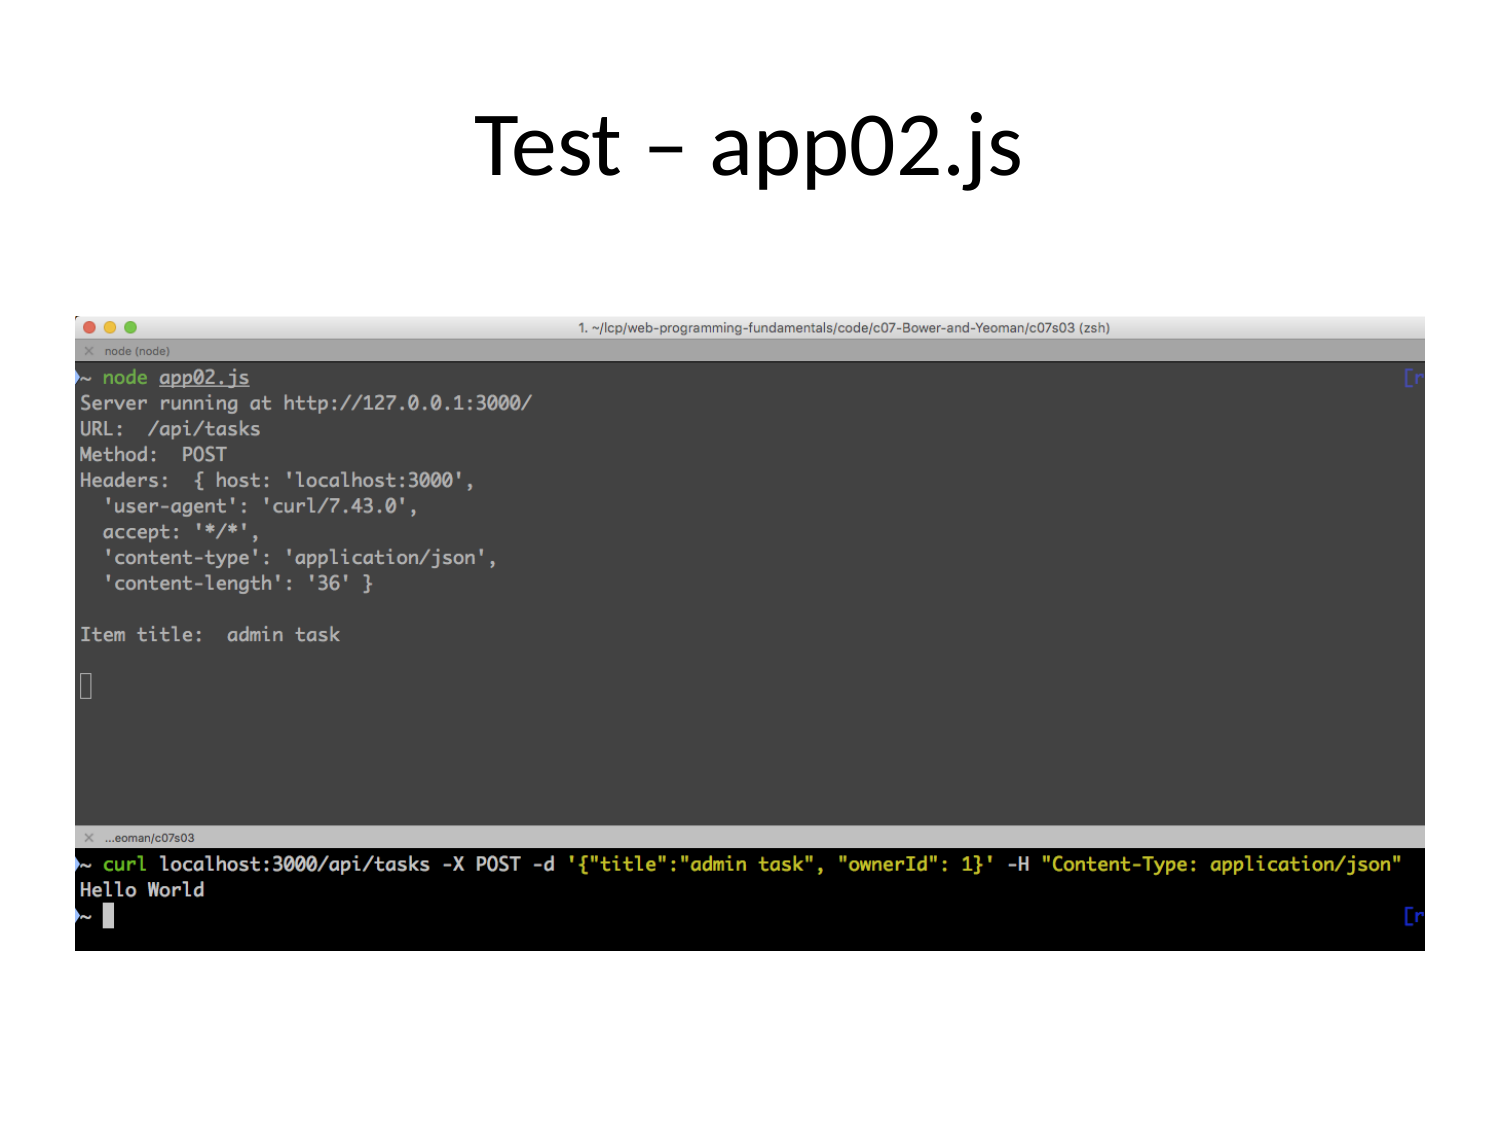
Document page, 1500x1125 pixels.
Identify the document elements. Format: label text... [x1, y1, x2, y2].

title Test – app02.js [75, 45, 1425, 233]
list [74, 262, 1426, 1006]
